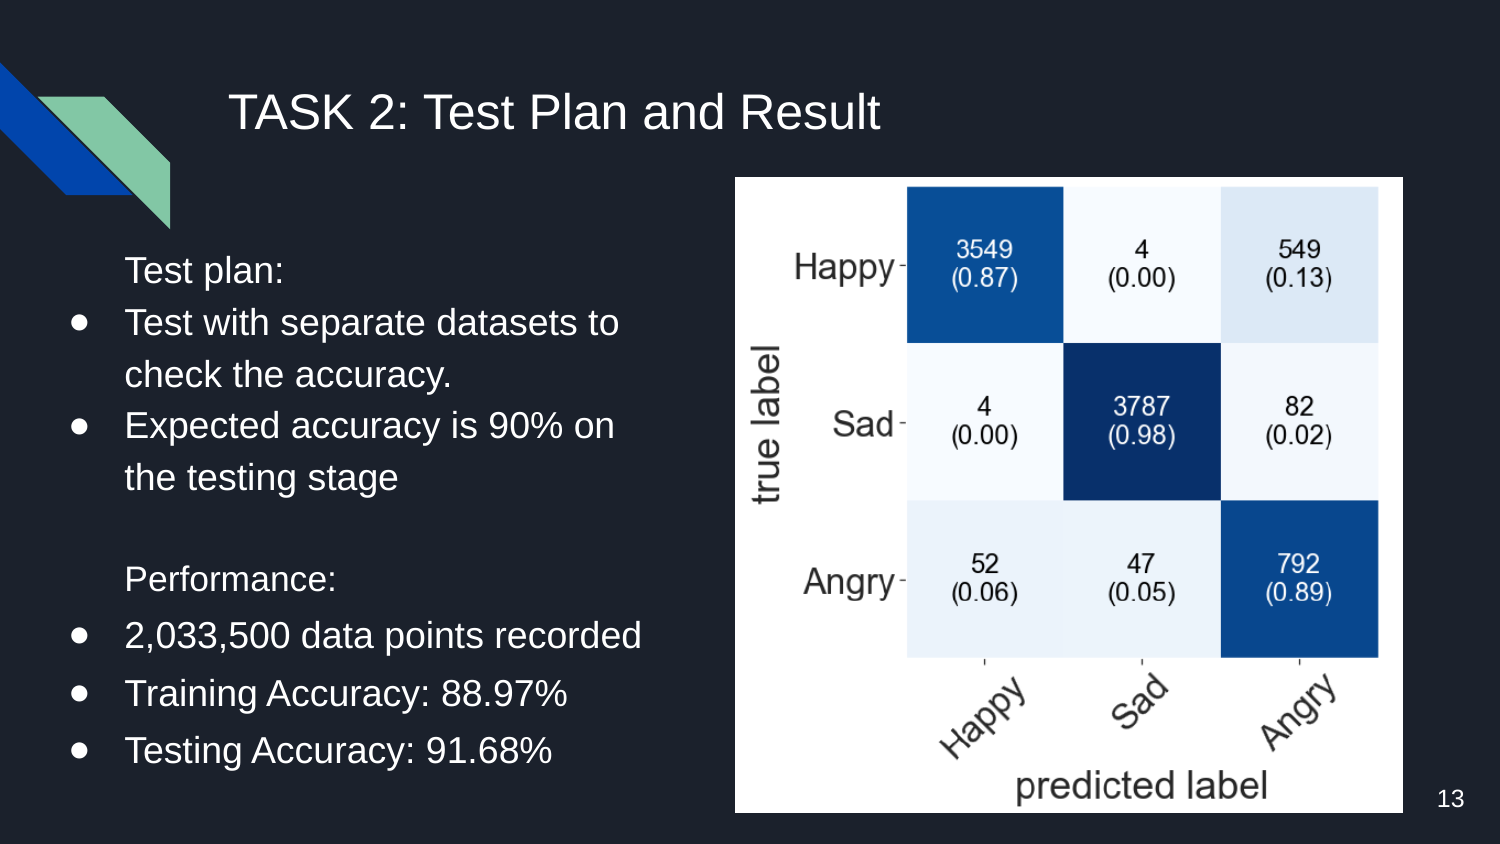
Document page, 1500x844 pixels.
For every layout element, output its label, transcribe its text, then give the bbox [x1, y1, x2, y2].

slide_number 13 [1389, 764, 1480, 830]
picture [735, 176, 1403, 813]
title TASK 2: Test Plan and Result [212, 64, 1368, 178]
list Test plan: Test with separate datasets to check the accuracy. Expected accuracy is 90% on the testing stage Performance: 2,033,500 data points recorded Training Accuracy: 88.97% Testing Accuracy: 91.68% [34, 224, 691, 830]
